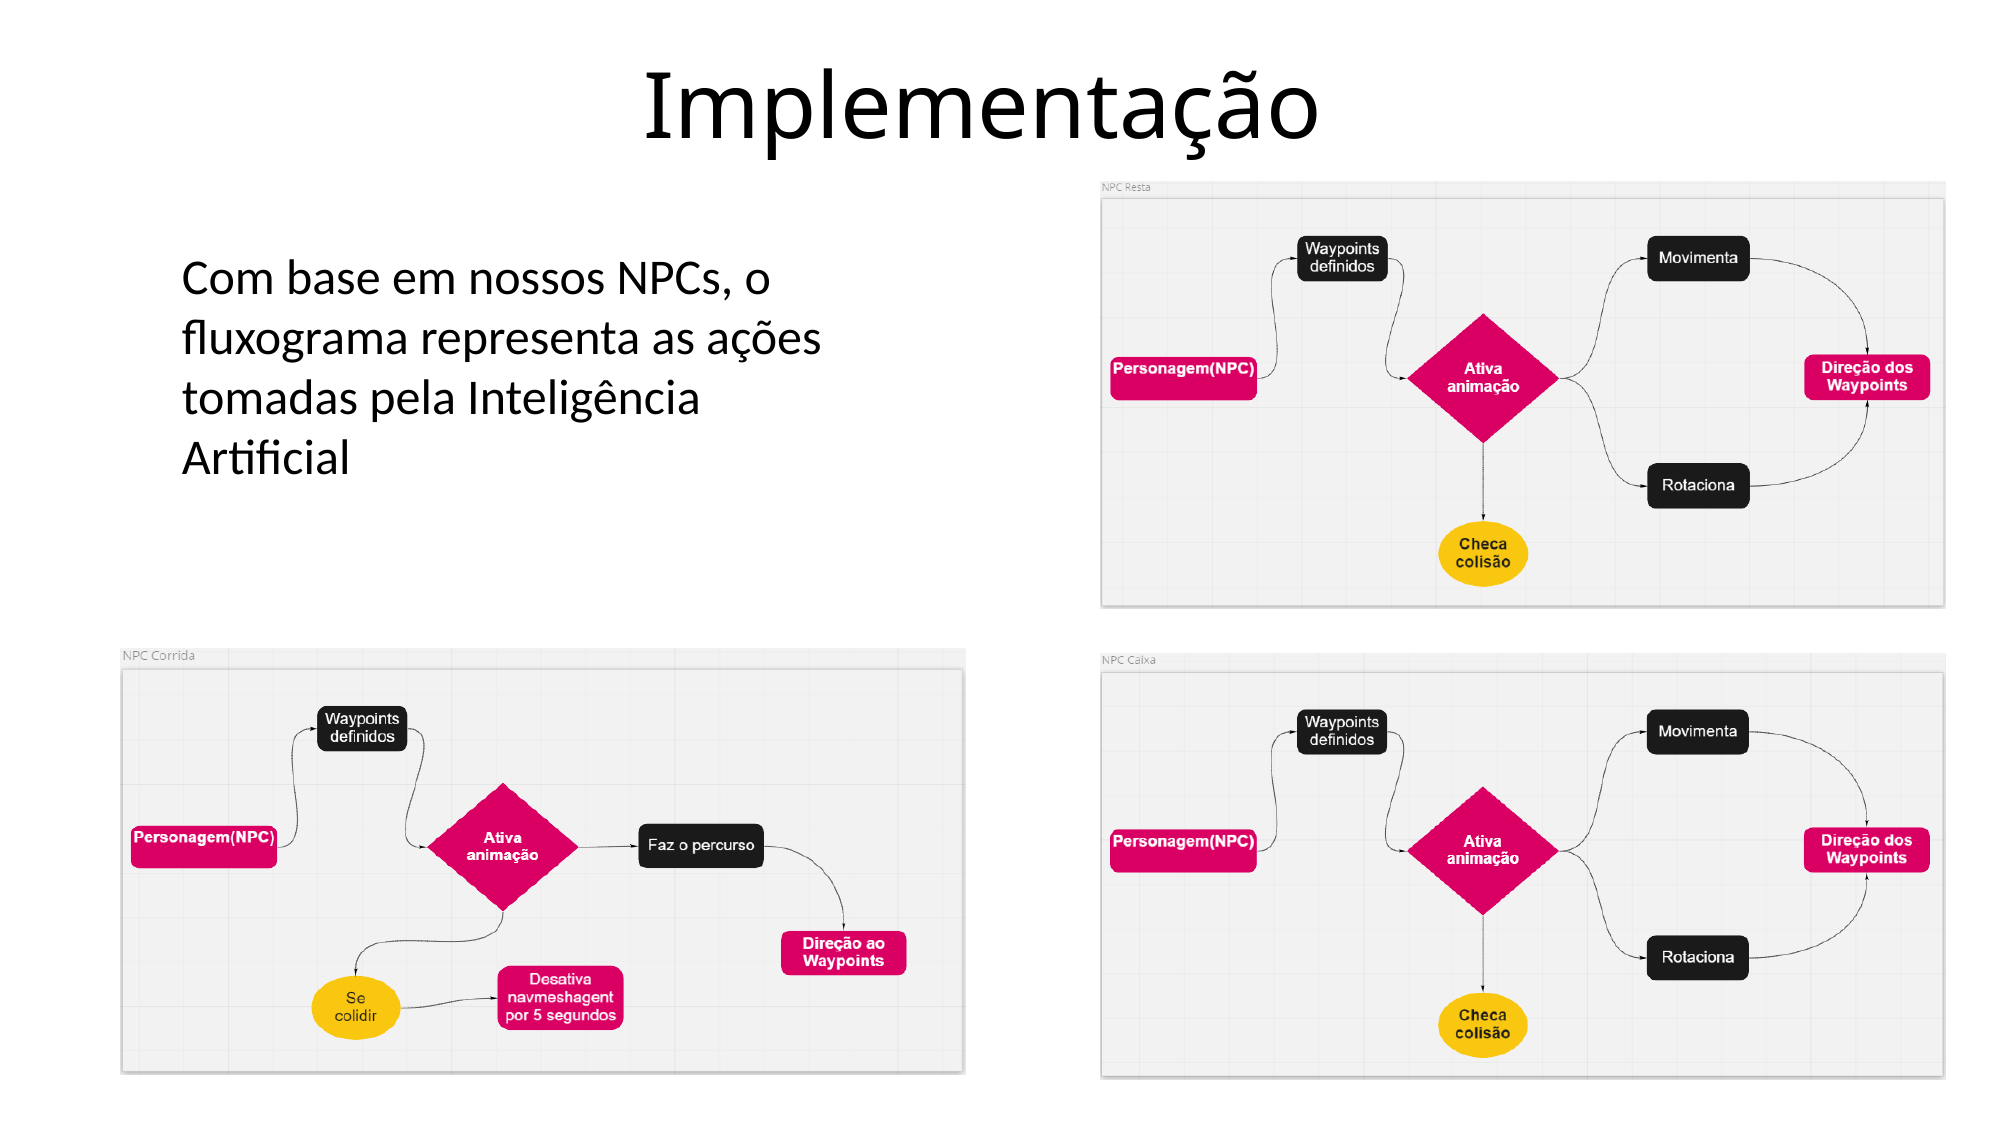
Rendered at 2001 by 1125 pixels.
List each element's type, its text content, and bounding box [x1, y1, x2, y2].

text_box Com base em nossos NPCs, o fluxograma representa as ações tomadas pela Inteligência Artificial [167, 237, 858, 493]
picture [120, 648, 966, 1075]
title Implementação [120, 0, 1846, 218]
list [1099, 181, 1946, 609]
picture [1099, 653, 1946, 1080]
